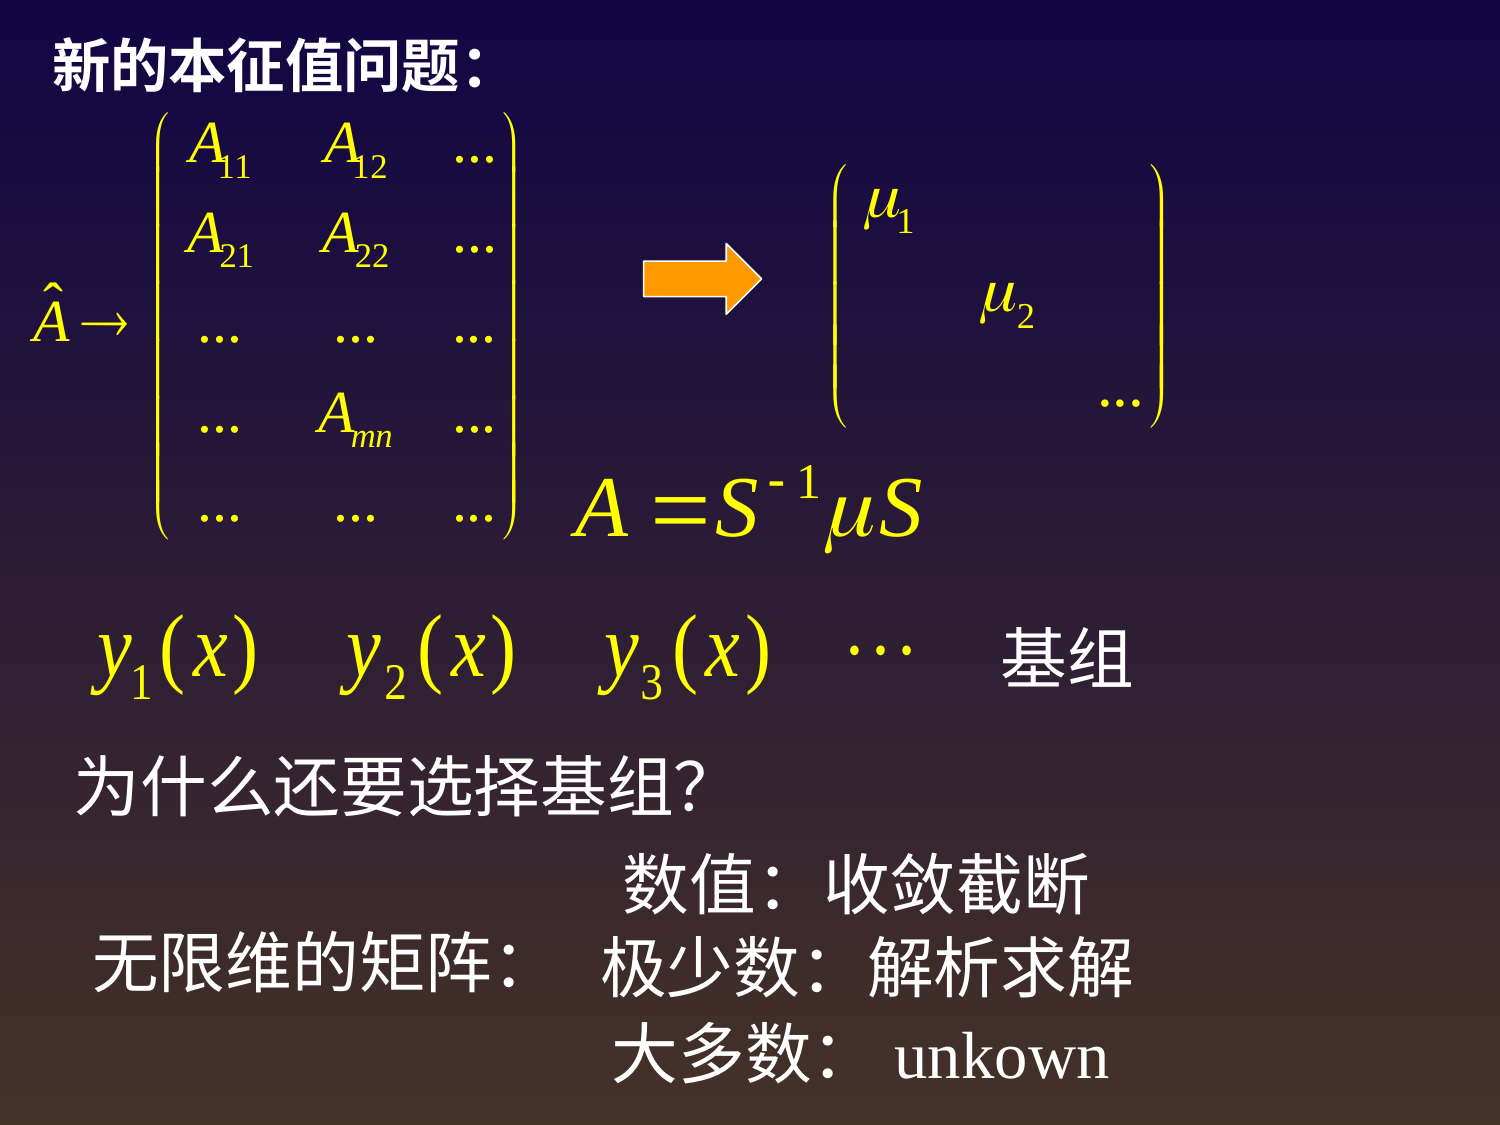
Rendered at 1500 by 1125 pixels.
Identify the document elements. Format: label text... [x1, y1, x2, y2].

text_box [643, 243, 762, 315]
text_box 基组 [986, 609, 1211, 705]
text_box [555, 442, 946, 573]
text_box 无限维的矩阵： [77, 913, 608, 1009]
text_box 为什么还要选择基组？ [58, 737, 1016, 833]
text_box 极少数：解析求解 [585, 918, 1236, 1014]
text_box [77, 587, 933, 718]
text_box 新的本征值问题： [37, 22, 534, 101]
text_box 数值：收敛截断 [608, 835, 1258, 931]
text_box 大多数：unkown [596, 1005, 1247, 1100]
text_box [820, 148, 1183, 443]
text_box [20, 101, 535, 551]
